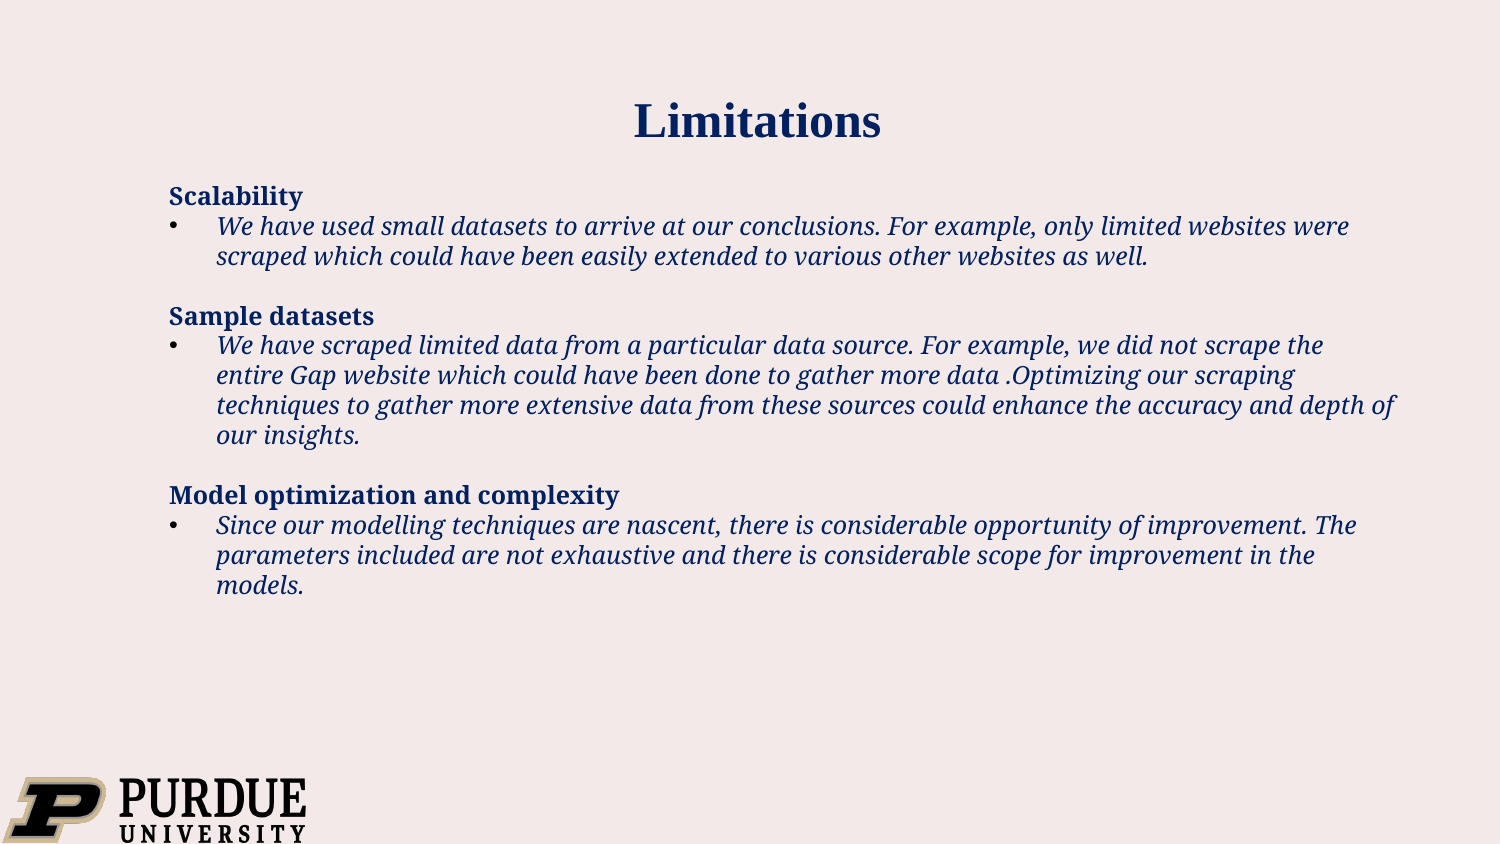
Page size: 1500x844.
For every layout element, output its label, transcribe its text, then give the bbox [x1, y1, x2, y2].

title Limitations [133, 72, 1383, 167]
text_box Scalability We have used small datasets to arrive at our conclusions. For example, only limited websites were scraped which could have been easily extended to various other websites as well. Sample datasets We have scraped limited data from a particular data source. For example, we did not scrape the entire Gap website which could have been done to gather more data .Optimizing our scraping techniques to gather more extensive data from these sources could enhance the accuracy and depth of our insights. Model optimization and complexity Since our modelling techniques are nascent, there is considerable opportunity of improvement. The parameters included are not exhaustive and there is considerable scope for improvement in the models. [154, 172, 1414, 697]
picture [0, 776, 309, 844]
